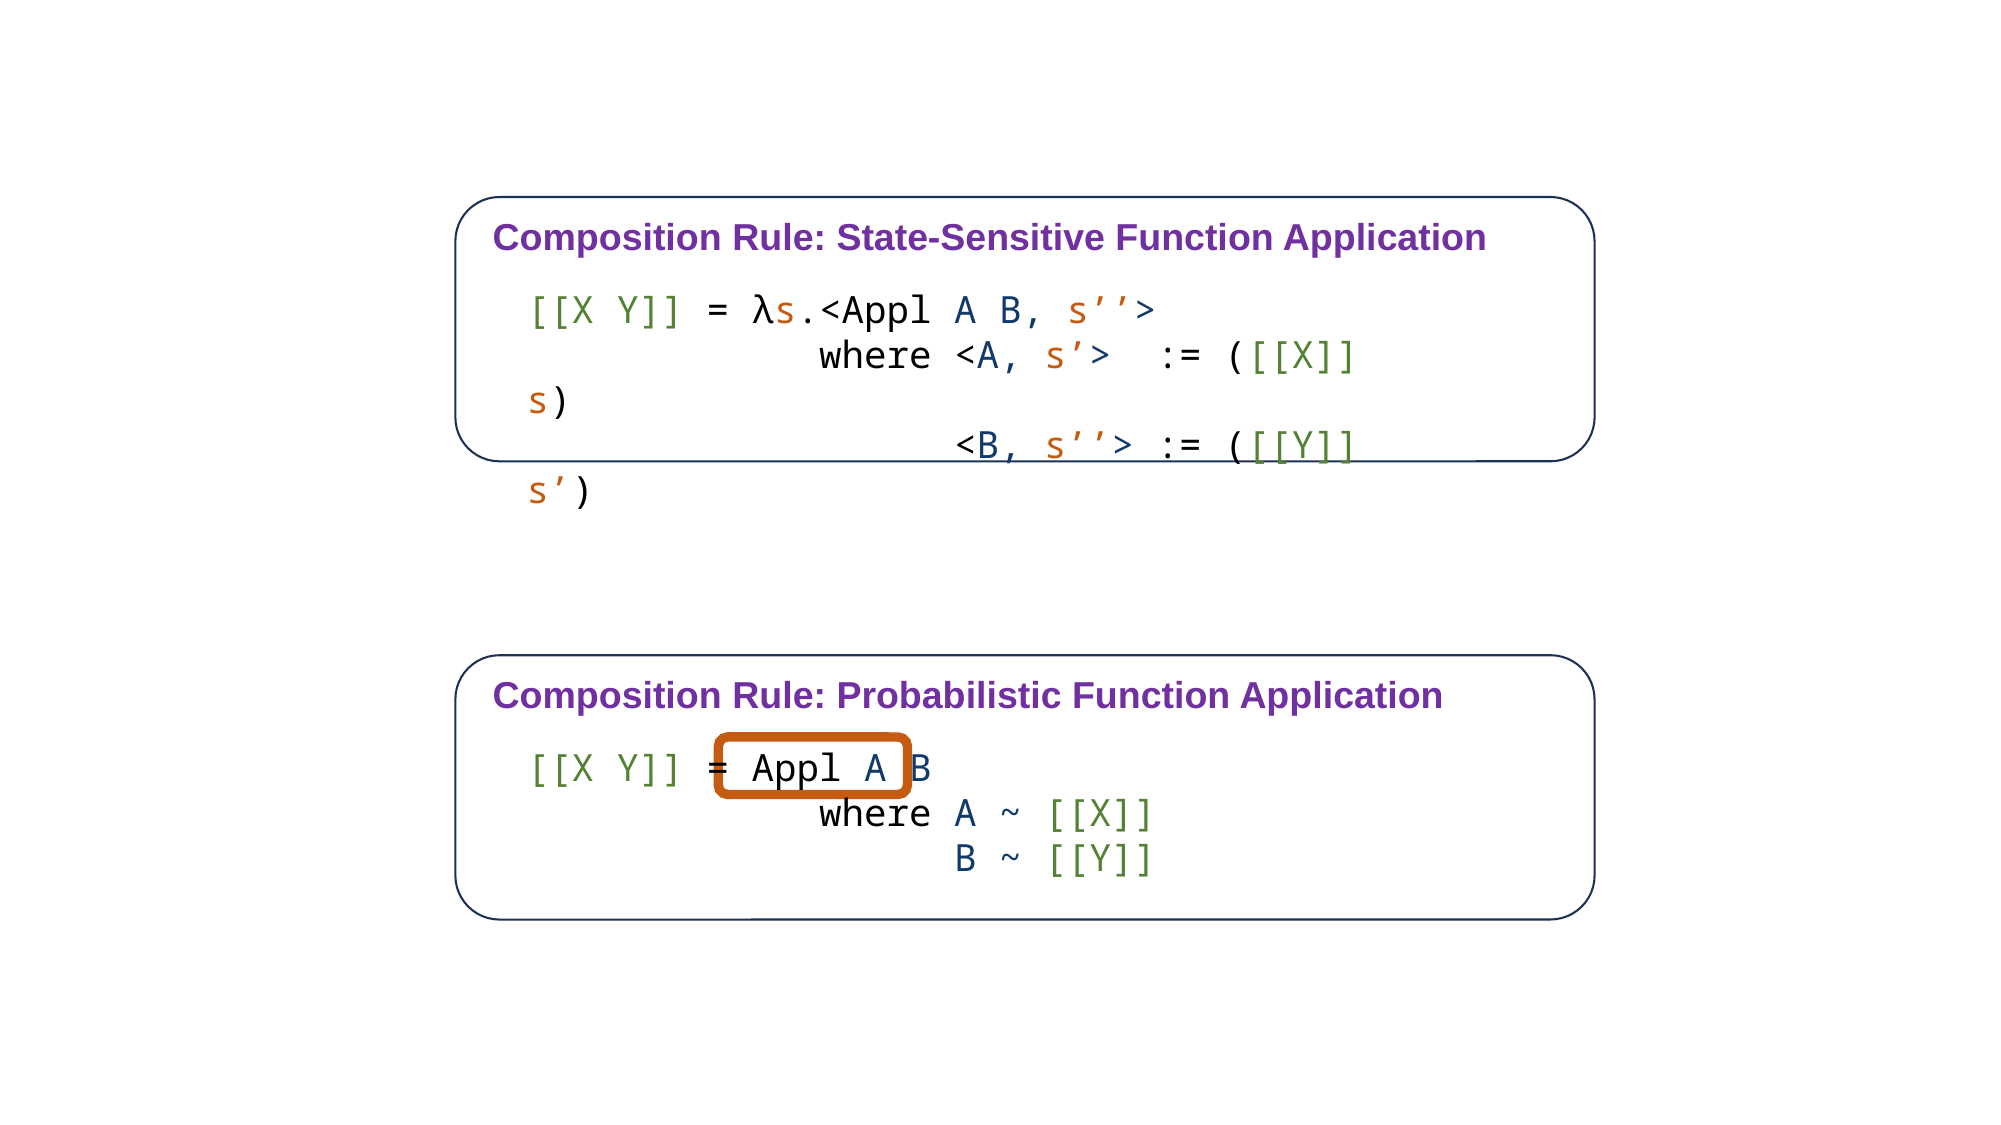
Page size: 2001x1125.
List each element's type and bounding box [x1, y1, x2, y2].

text_box [455, 655, 1595, 920]
text_box [455, 196, 1595, 462]
